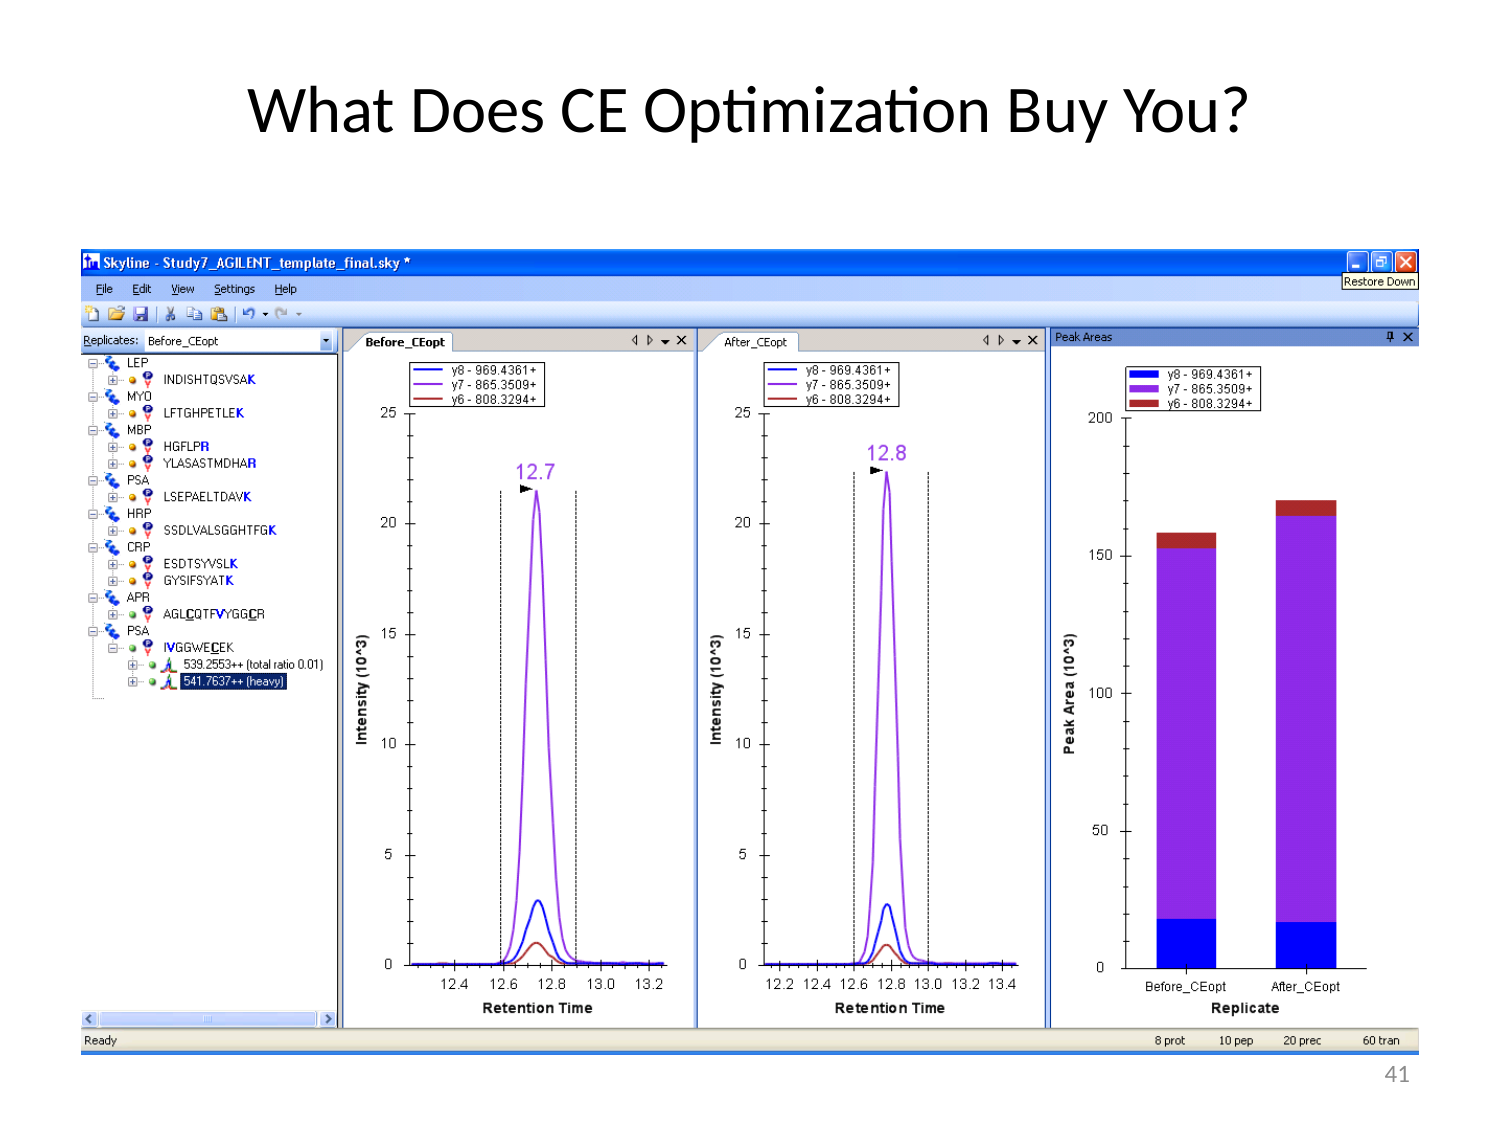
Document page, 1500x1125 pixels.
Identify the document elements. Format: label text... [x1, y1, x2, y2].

slide_number 41 [1074, 1042, 1425, 1103]
picture [80, 249, 1419, 1055]
title What Does CE Optimization Buy You? [150, 37, 1350, 175]
